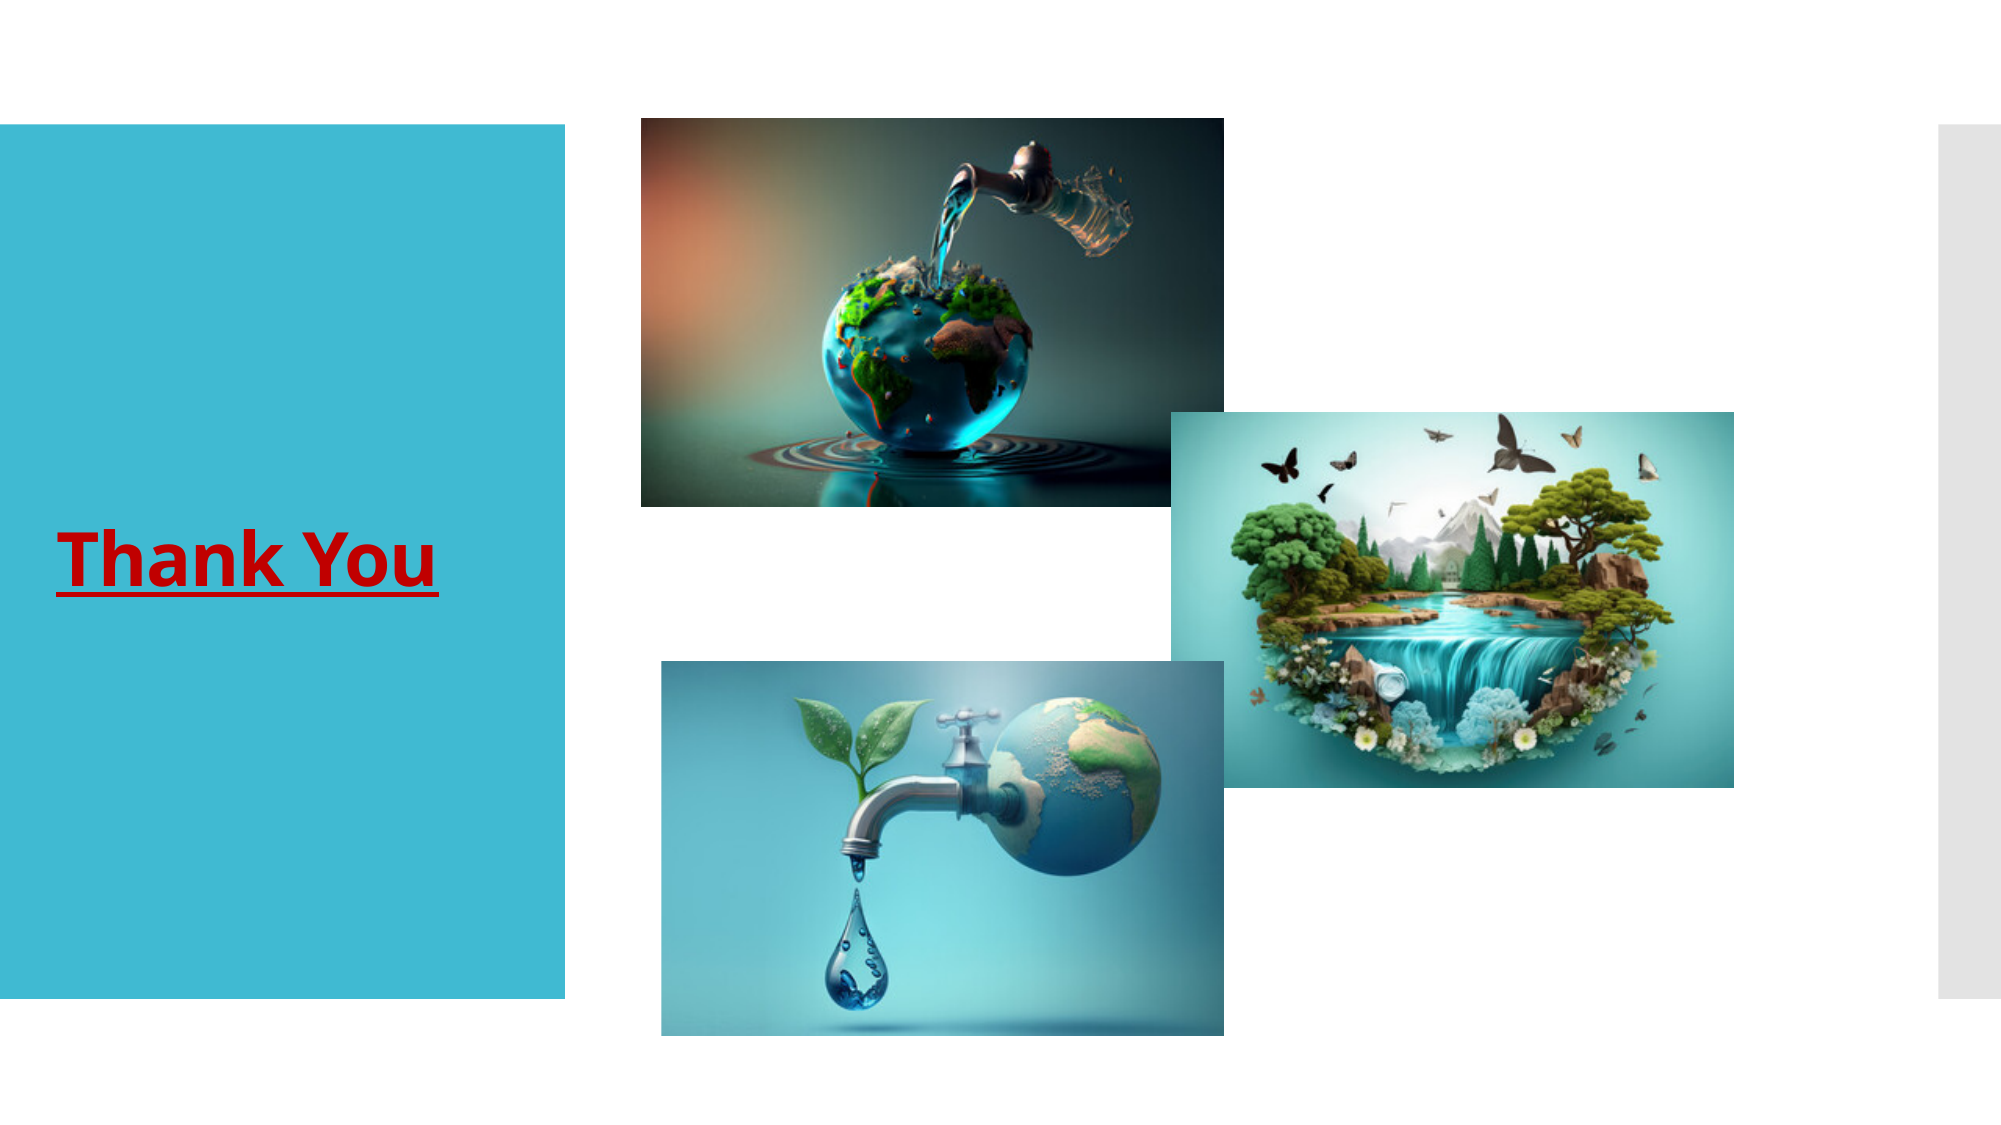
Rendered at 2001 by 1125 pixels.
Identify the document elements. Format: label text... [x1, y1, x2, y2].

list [641, 117, 1225, 507]
title Thank You [41, 184, 525, 940]
picture [661, 412, 1734, 1037]
